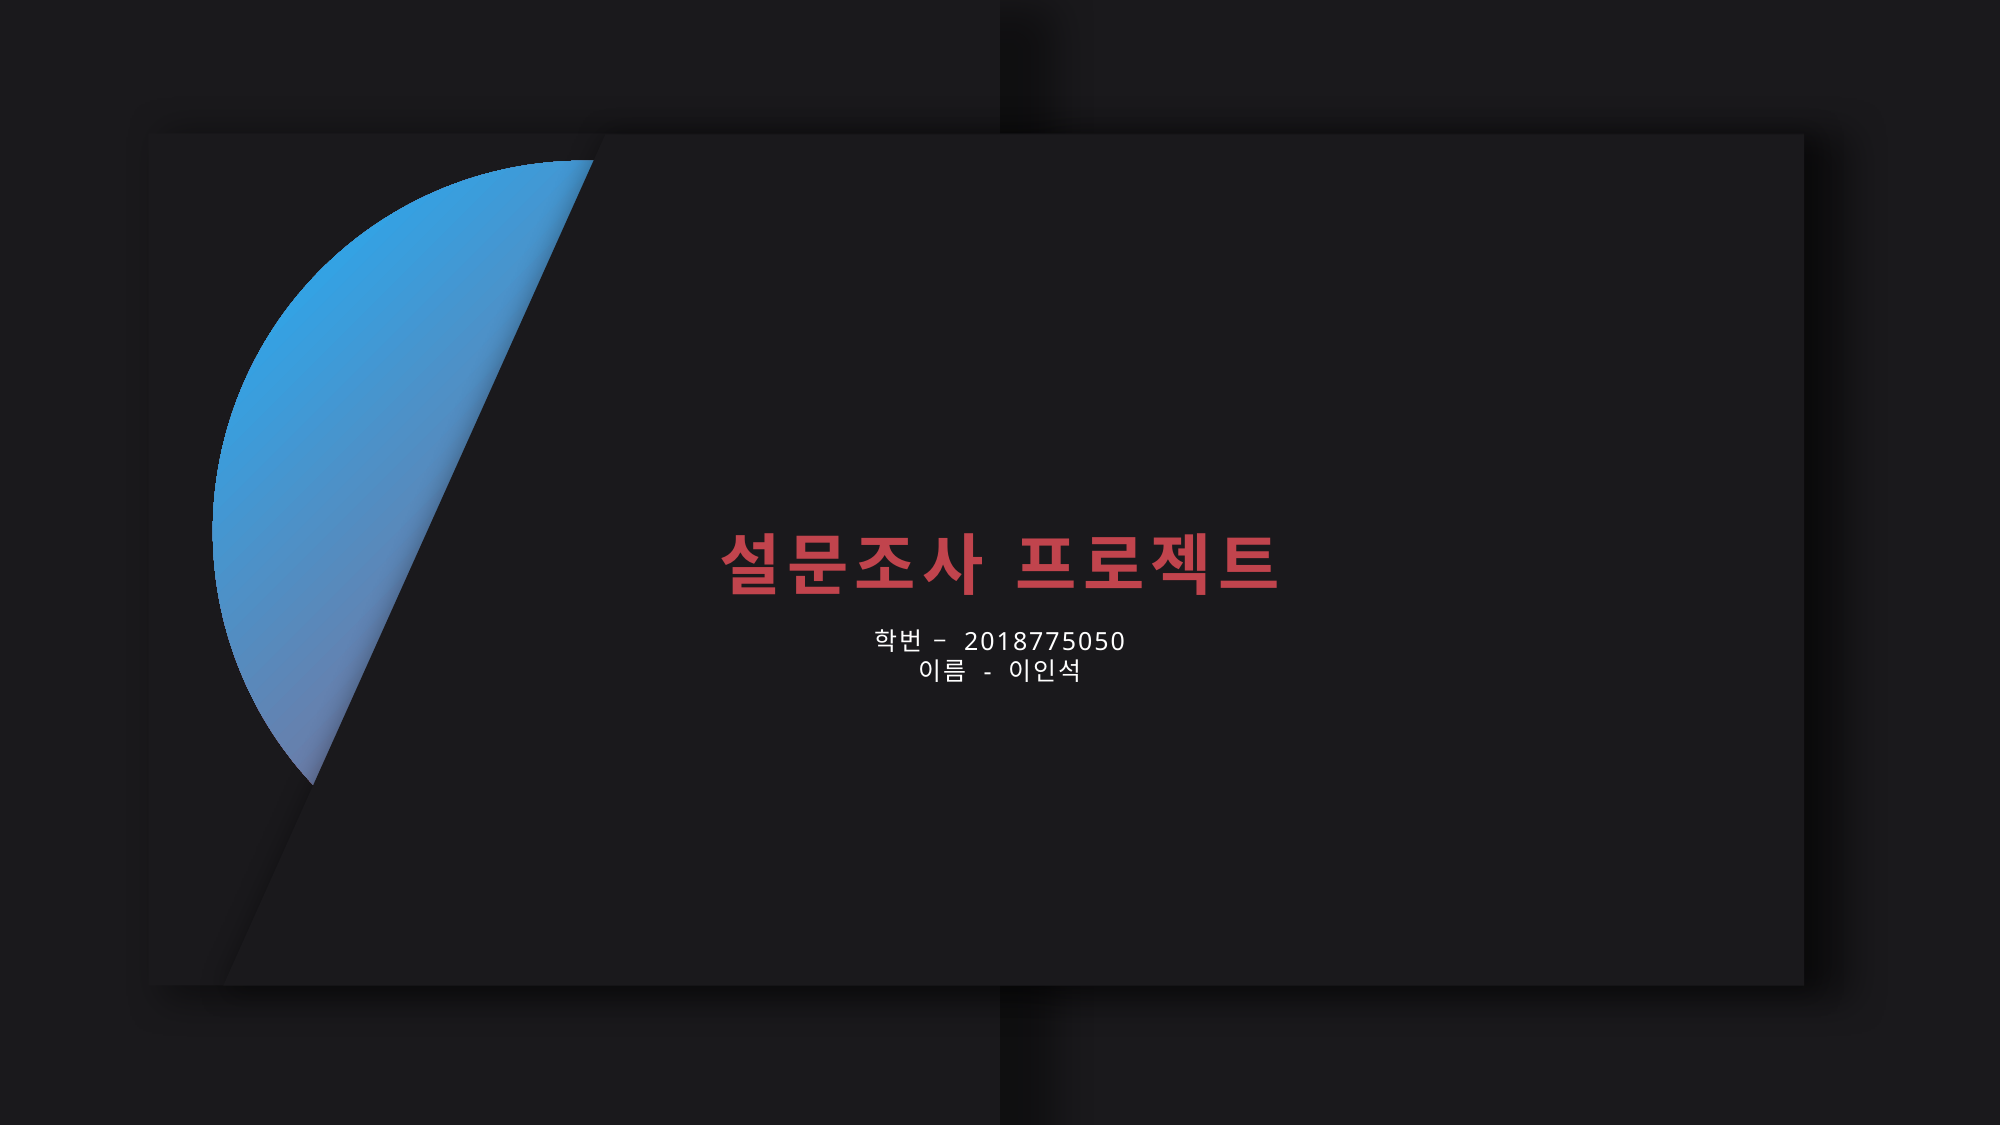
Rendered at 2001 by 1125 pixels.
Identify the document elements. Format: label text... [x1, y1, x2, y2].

text_box 학번 – 2018775050 이름 - 이인석 [859, 618, 1141, 693]
text_box 설문조사 프로젝트 [704, 515, 1296, 610]
